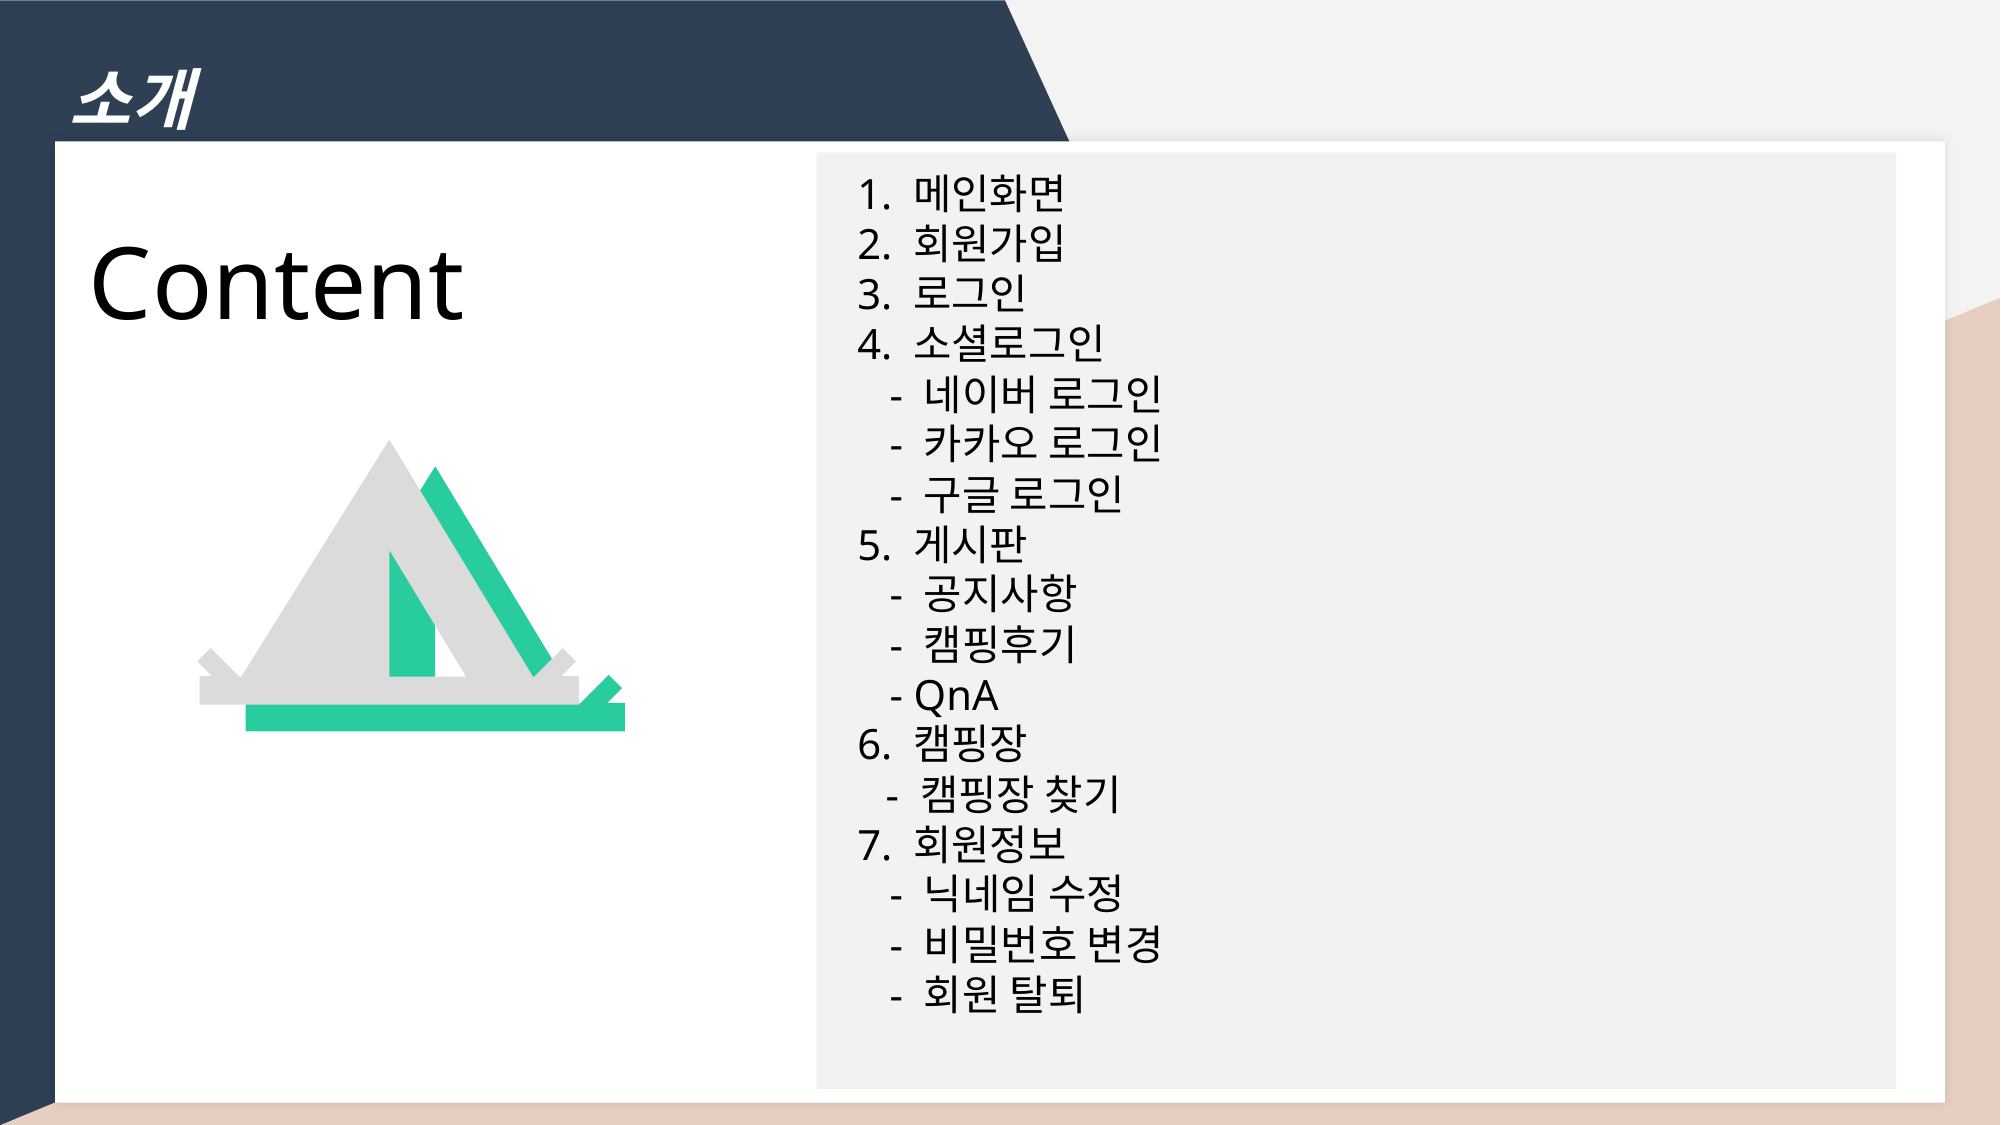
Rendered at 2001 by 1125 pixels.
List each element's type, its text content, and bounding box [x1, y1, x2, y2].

text_box [816, 152, 1897, 1089]
text_box [197, 439, 579, 705]
text_box 소개 [62, 10, 223, 145]
text_box [245, 674, 625, 732]
text_box [420, 466, 552, 676]
text_box 1. 메인화면 2. 회원가입 3. 로그인 4. 소셜로그인 - 네이버 로그인 - 카카오 로그인 - 구글 로그인 5. 게시판 - 공지사항 - 캠핑후기 - QnA 6. 캠핑장 - 캠핑장 찾기 7. 회원정보 - 닉네임 수정 - 비밀번호 변경 - 회원 탈퇴 [849, 160, 1806, 1026]
text_box [390, 553, 436, 676]
text_box Content [81, 152, 524, 347]
